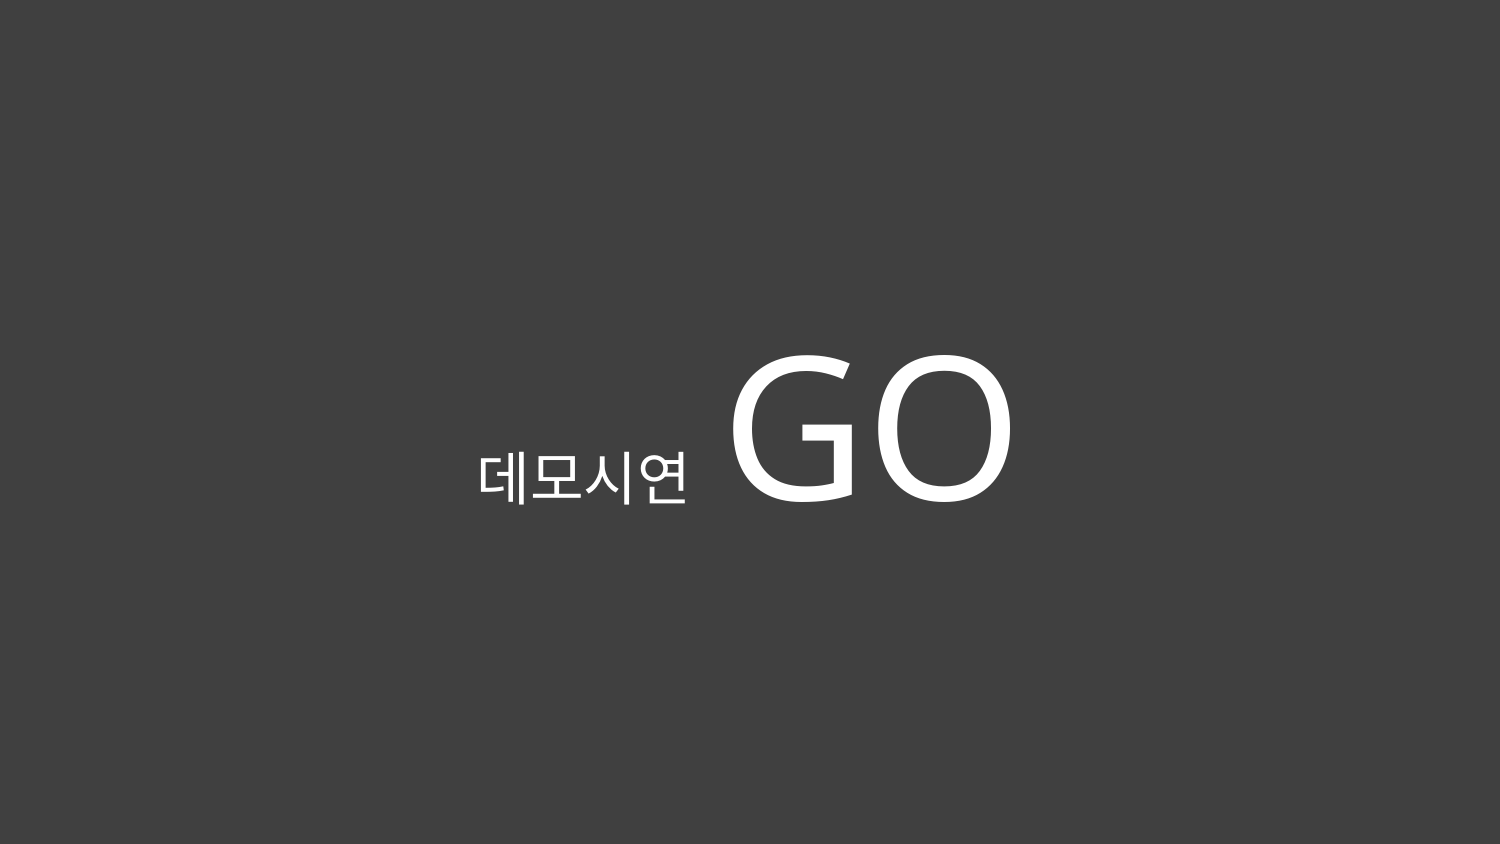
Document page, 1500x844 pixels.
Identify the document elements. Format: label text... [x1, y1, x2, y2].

text_box 데모시연 GO [462, 293, 1038, 548]
